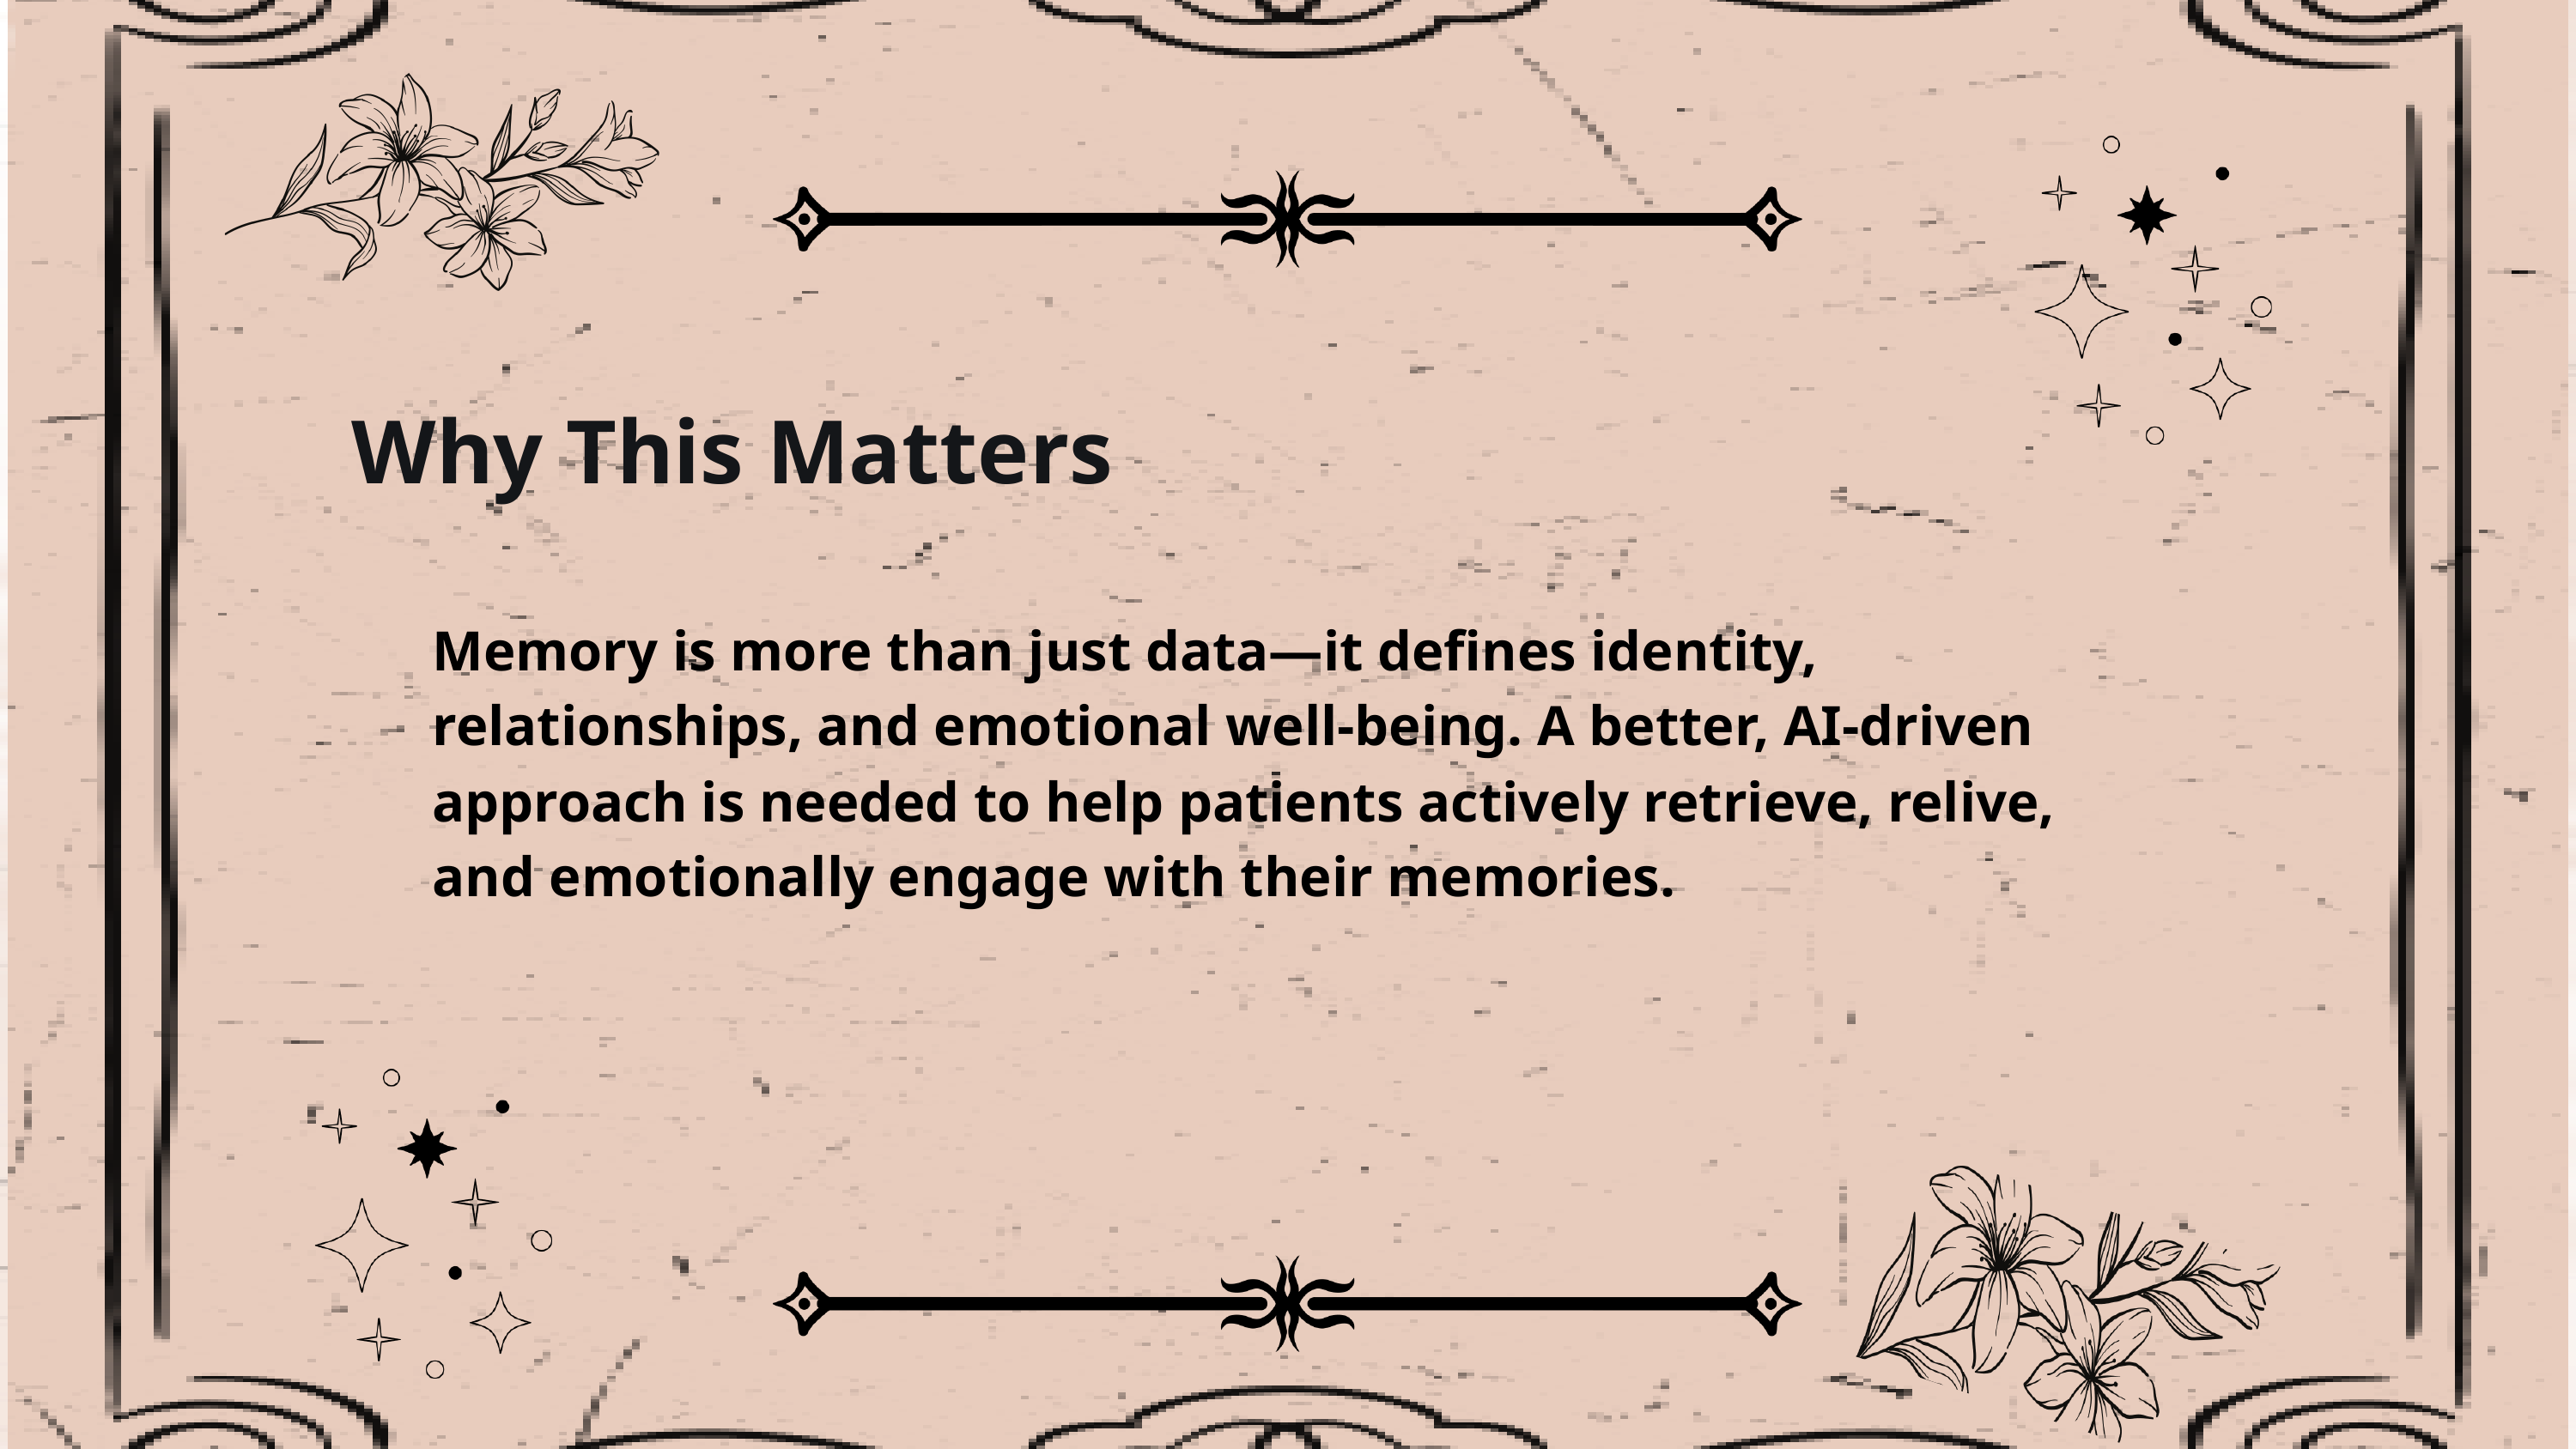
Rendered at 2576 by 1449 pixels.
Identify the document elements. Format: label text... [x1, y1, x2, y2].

text_box [1802, 1132, 2284, 1449]
text_box [2034, 136, 2272, 445]
text_box [0, 0, 2576, 1449]
text_box [772, 1255, 1803, 1353]
text_box [314, 1069, 552, 1379]
text_box [224, 73, 659, 291]
text_box Memory is more than just data—it defines identity, relationships, and emotional well-being. A better, AI-driven approach is needed to help patients actively retrieve, relive, and emotionally engage with their memories. [432, 530, 2144, 984]
text_box Why This Matters [351, 379, 1324, 502]
text_box [772, 170, 1803, 268]
